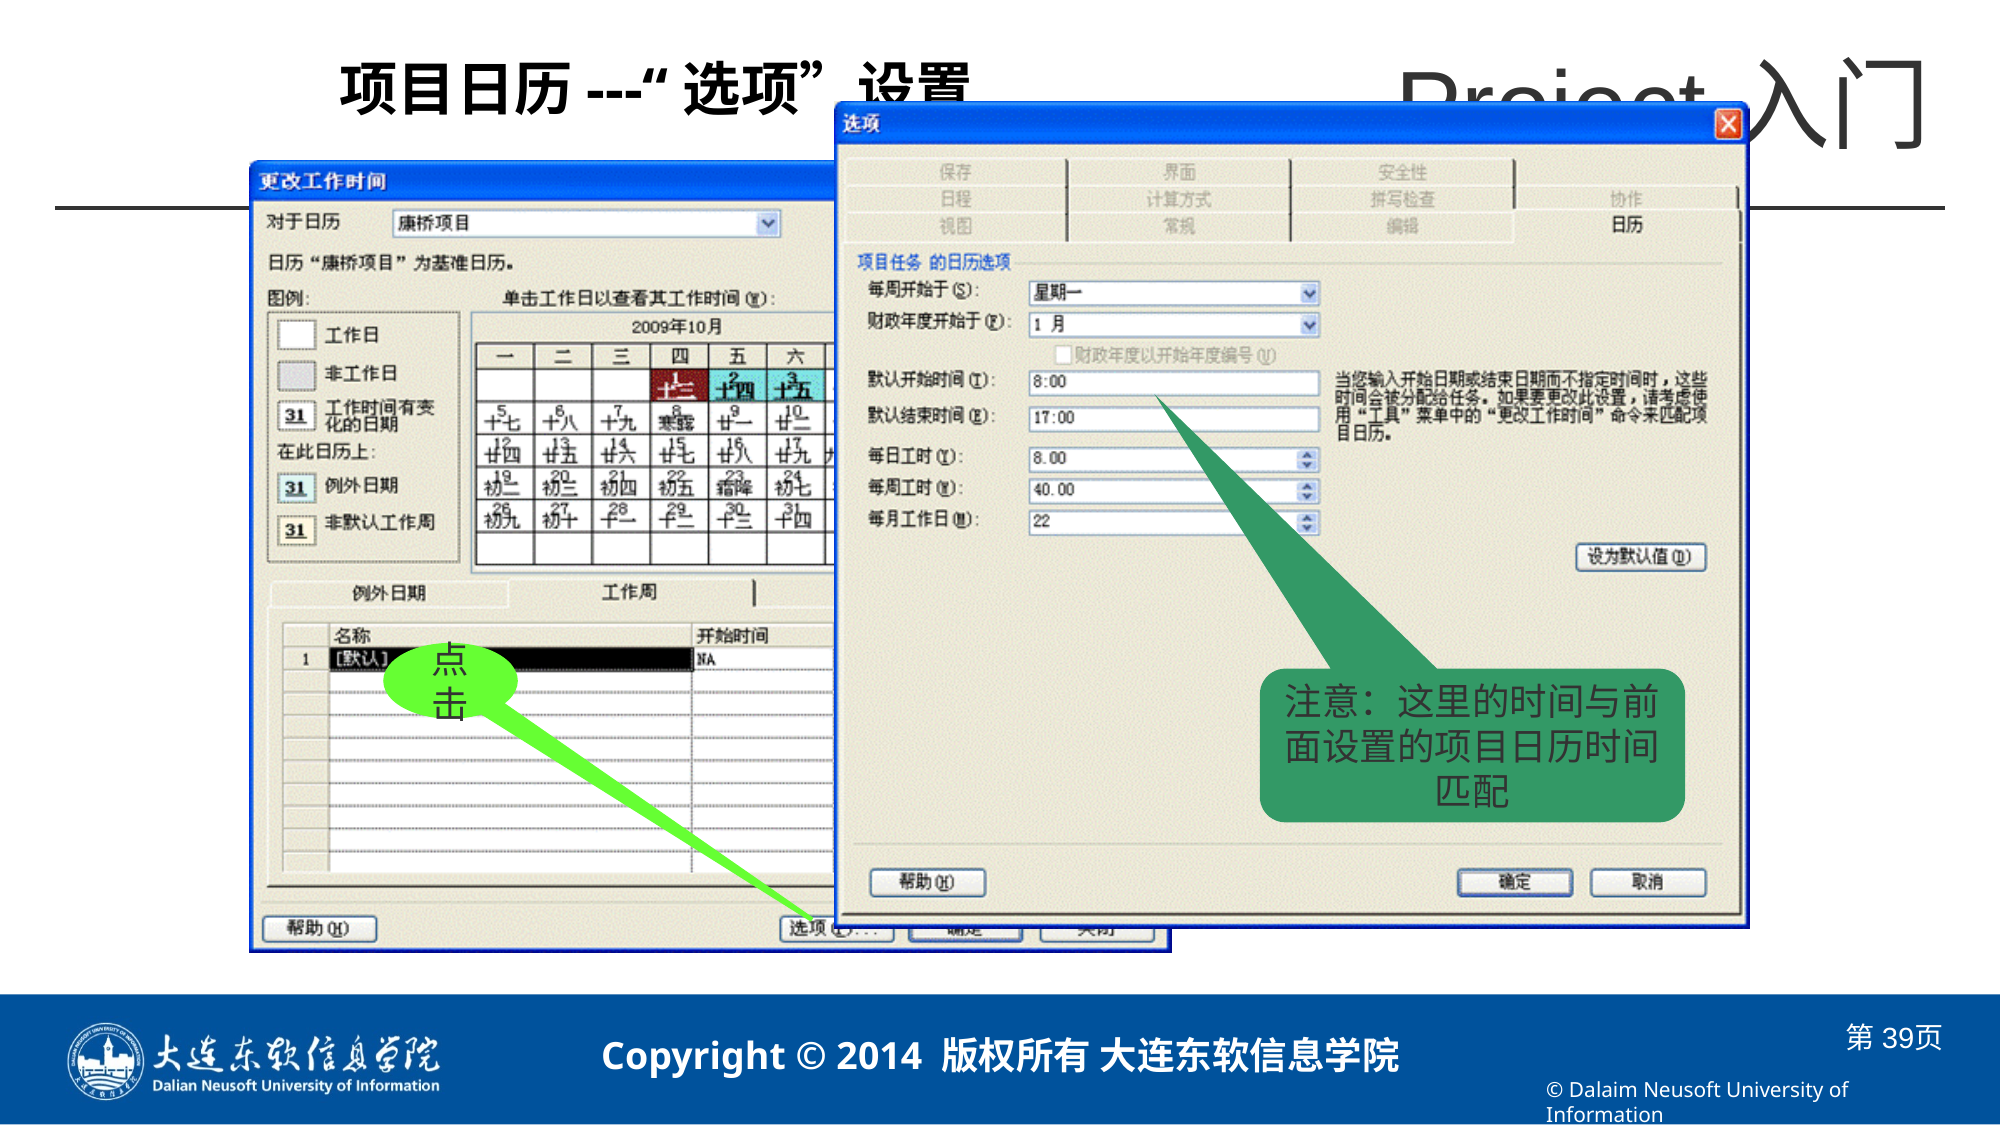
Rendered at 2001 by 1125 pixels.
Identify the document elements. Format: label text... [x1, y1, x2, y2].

title 项目日历---“选项”设置 [324, 45, 1675, 126]
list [834, 101, 1751, 929]
picture [55, 1016, 445, 1103]
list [249, 160, 1172, 953]
